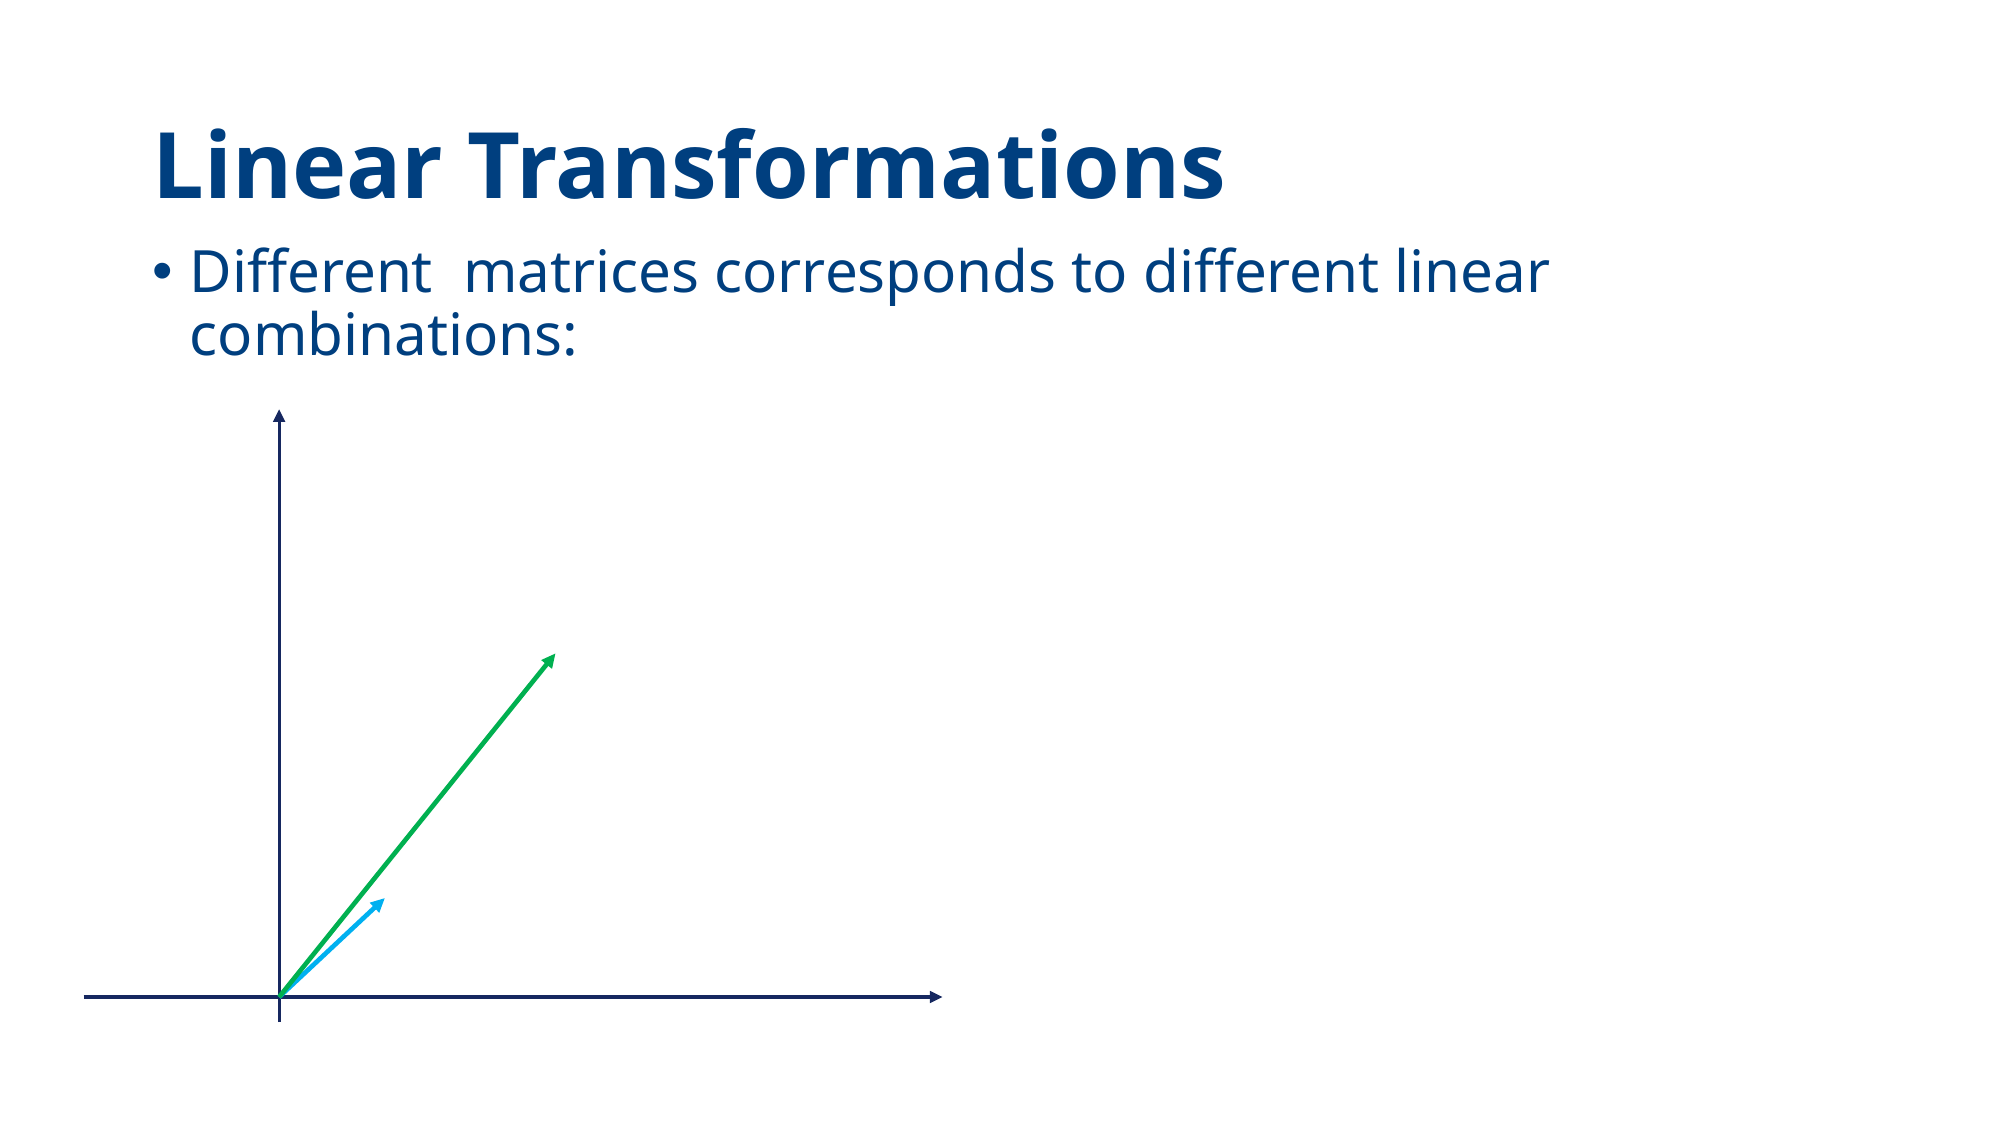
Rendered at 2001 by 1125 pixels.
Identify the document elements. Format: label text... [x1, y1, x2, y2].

title Linear Transformations [137, 59, 1863, 278]
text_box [82, 408, 943, 1023]
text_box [278, 652, 556, 998]
